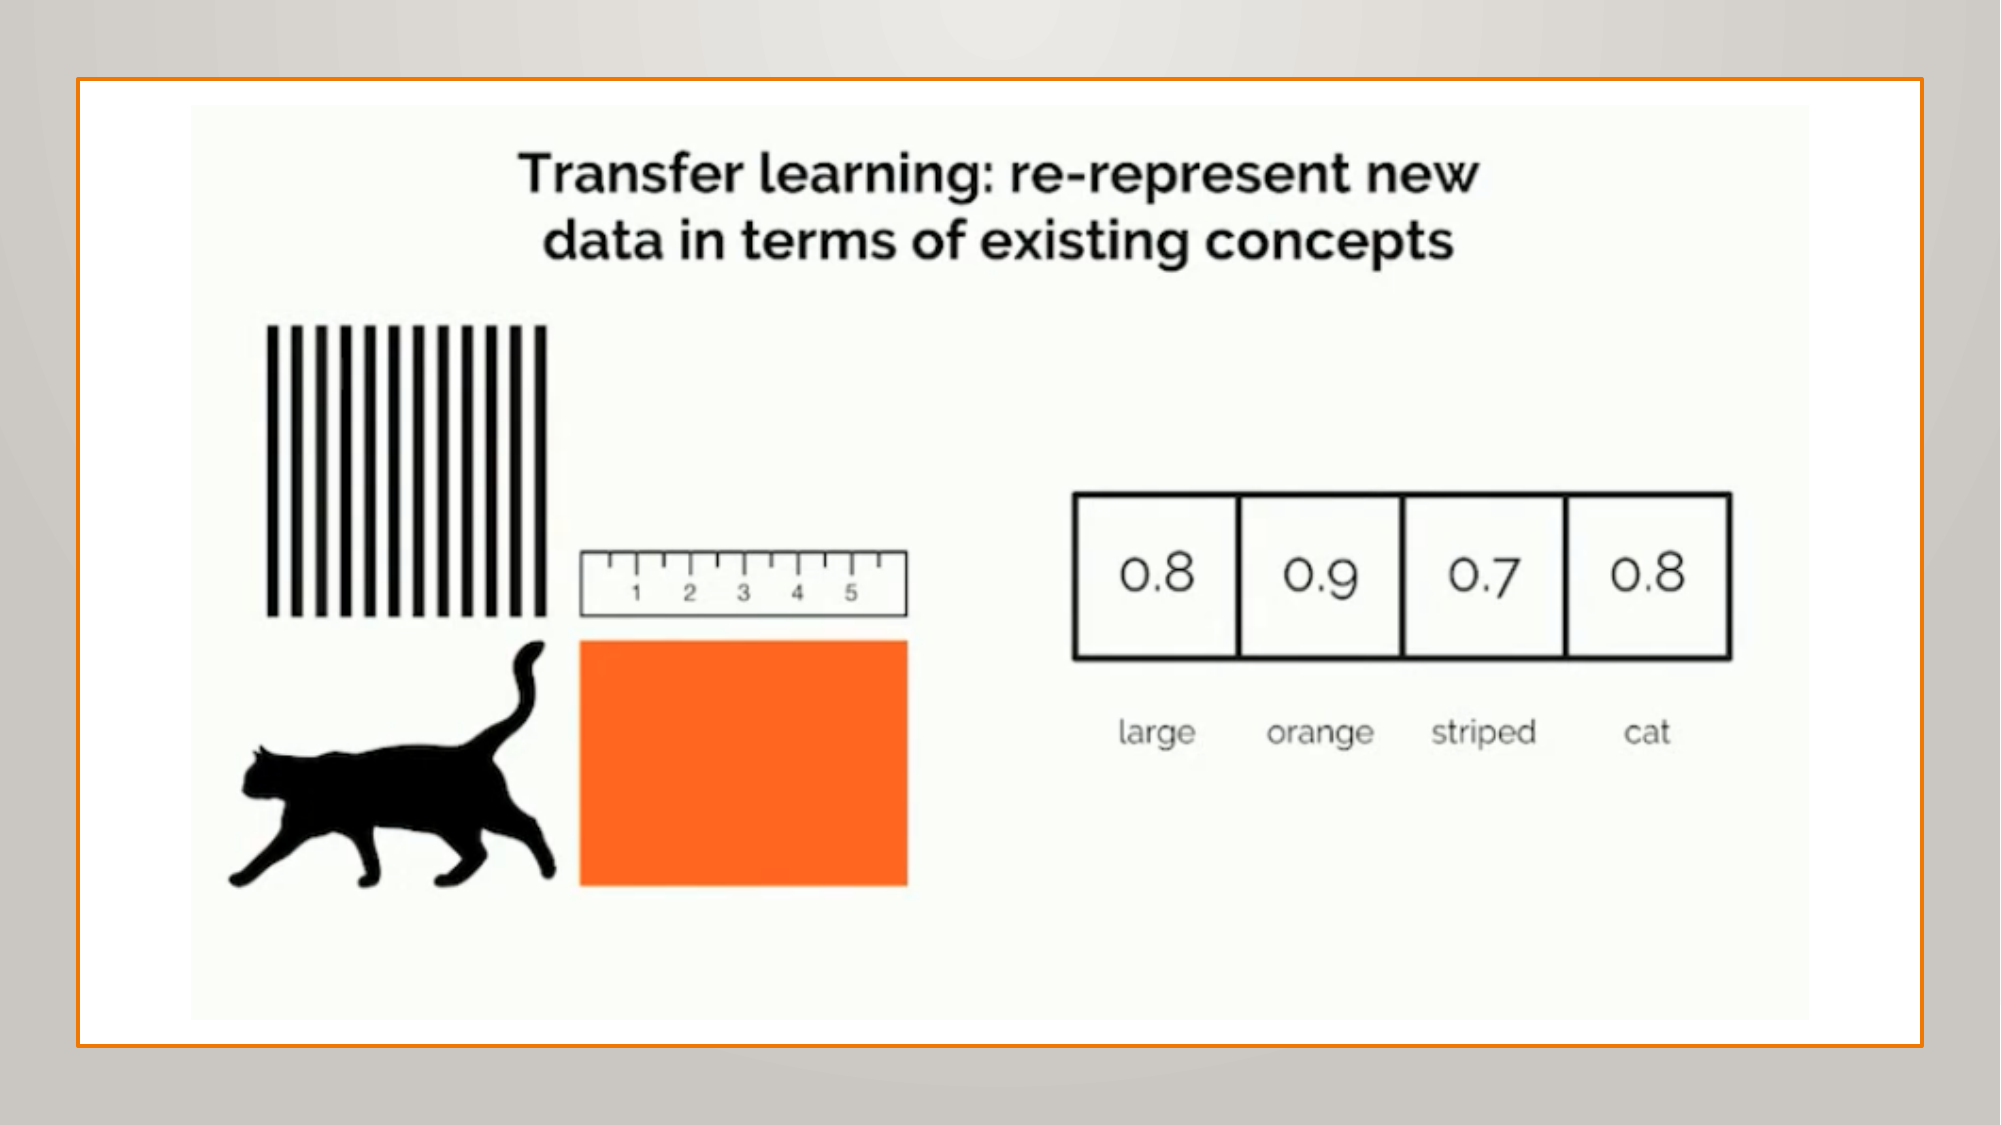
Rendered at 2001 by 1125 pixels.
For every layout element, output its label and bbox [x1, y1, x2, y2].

text_box [77, 77, 1923, 1004]
picture [0, 1006, 2000, 1125]
text_box [0, 0, 2000, 1004]
list [190, 105, 1809, 1020]
